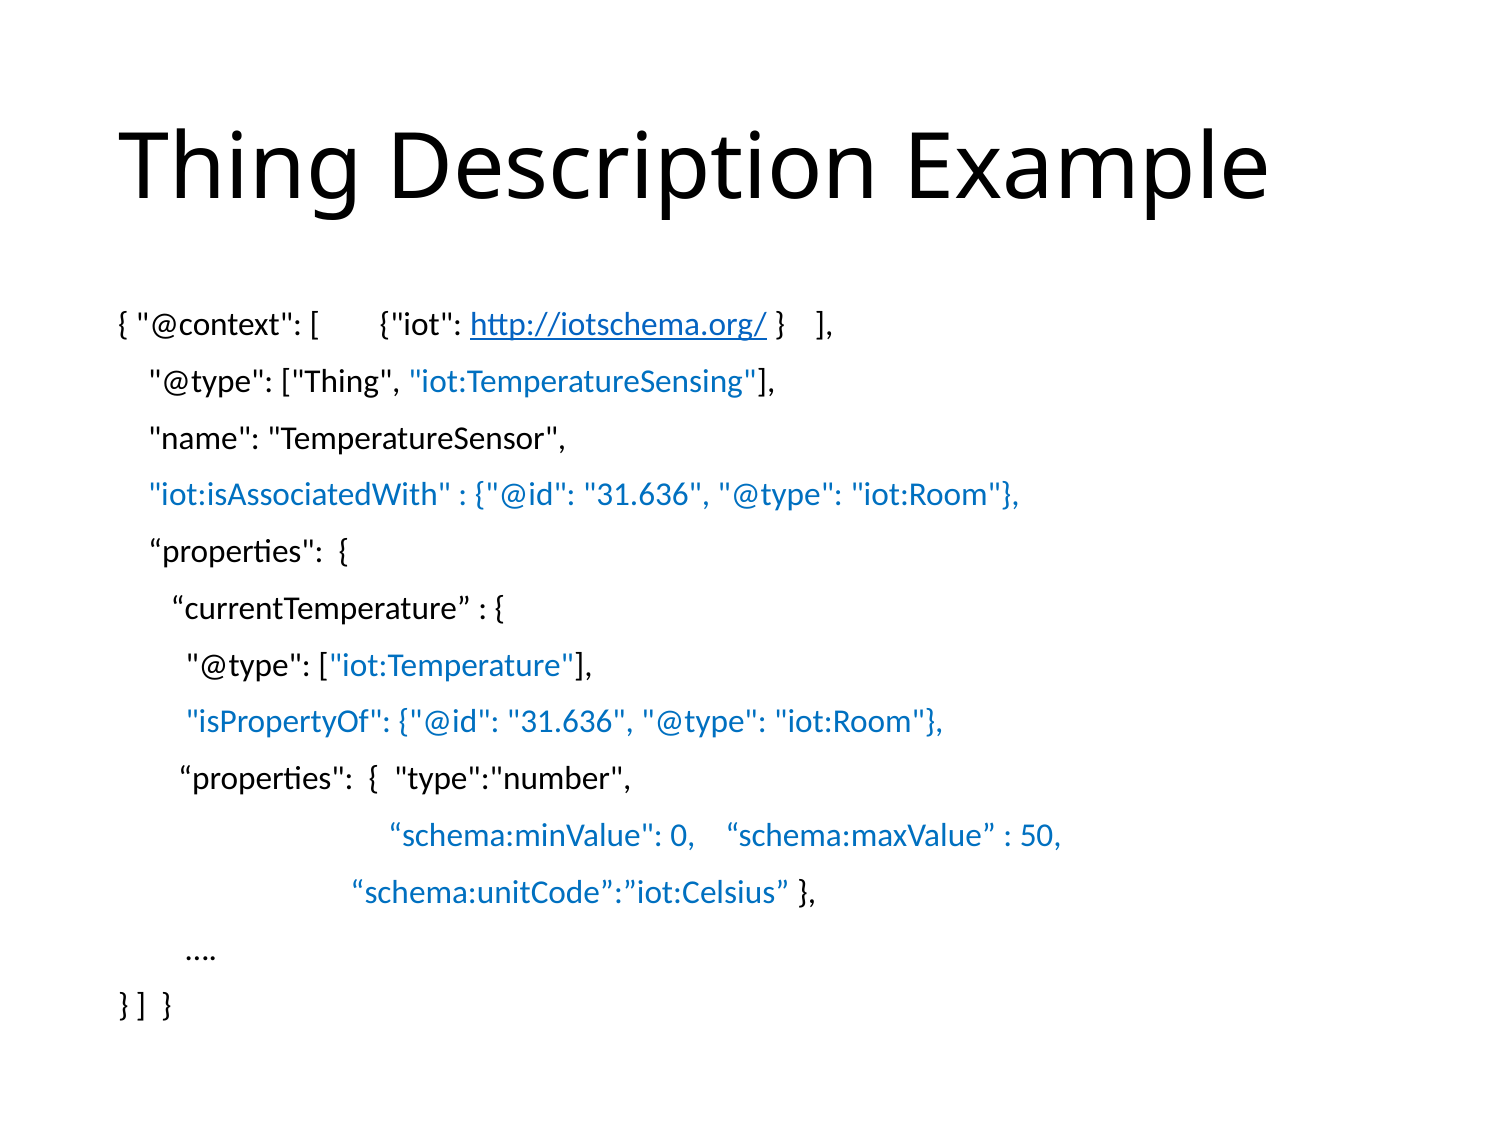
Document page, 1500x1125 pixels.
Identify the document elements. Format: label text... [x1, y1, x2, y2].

title Thing Description Example [103, 59, 1397, 278]
list { "@context": [ {"iot": http://iotschema.org/ } ], "@type": ["Thing", "iot:TemperatureSensing"], "name": "TemperatureSensor", "iot:isAssociatedWith" : {"@id": "31.636", "@type": "iot:Room"}, “properties": { “currentTemperature” : { "@type": ["iot:Temperature"], "isPropertyOf": {"@id": "31.636", "@type": "iot:Room"}, “properties": { "type":"number", “schema:minValue": 0, “schema:maxValue” : 50, “schema:unitCode”:”iot:Celsius” }, …. } ] } [103, 299, 1397, 1014]
